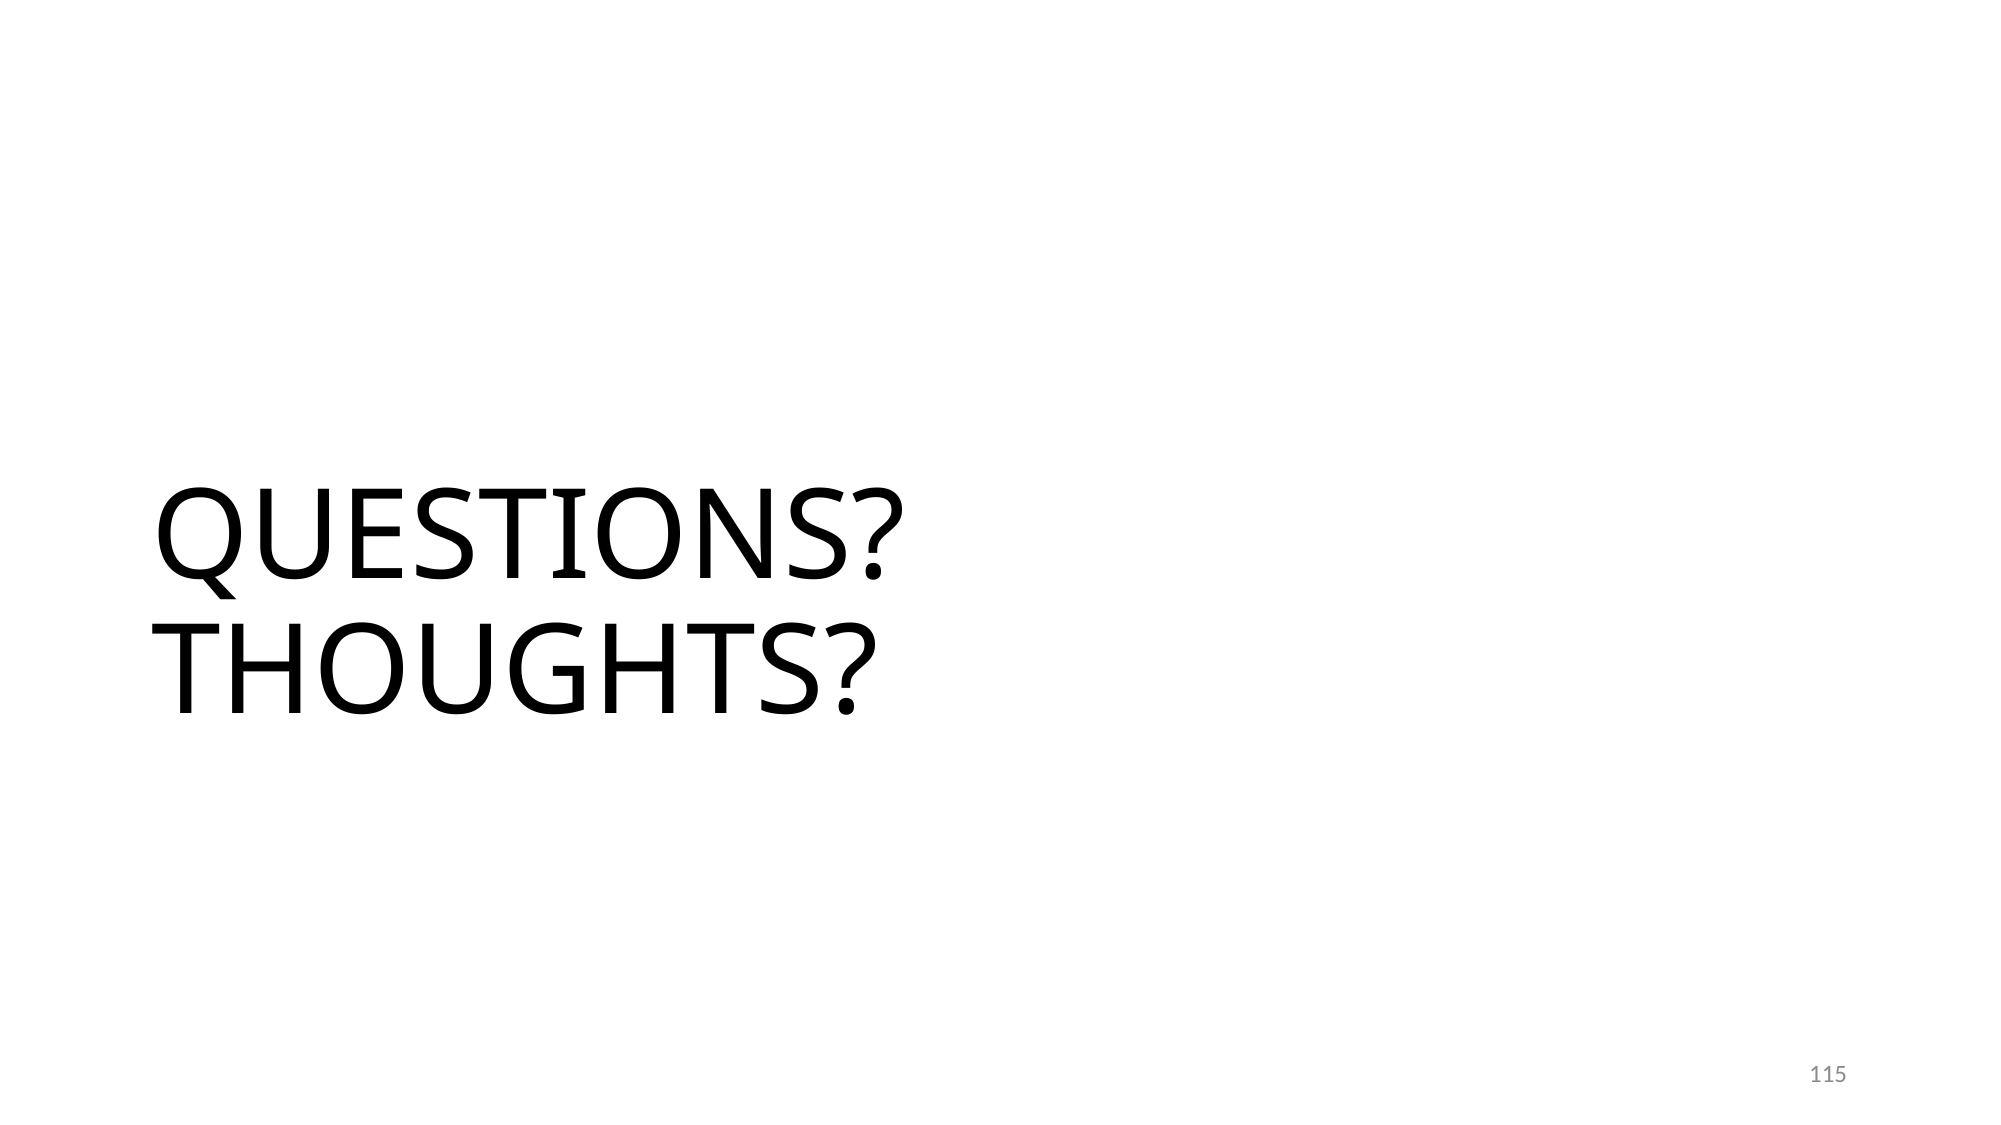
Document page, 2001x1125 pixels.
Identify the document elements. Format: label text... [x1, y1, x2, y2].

slide_number 115 [1412, 1042, 1863, 1103]
title QUESTIONS? THOUGHTS? [136, 280, 1862, 749]
